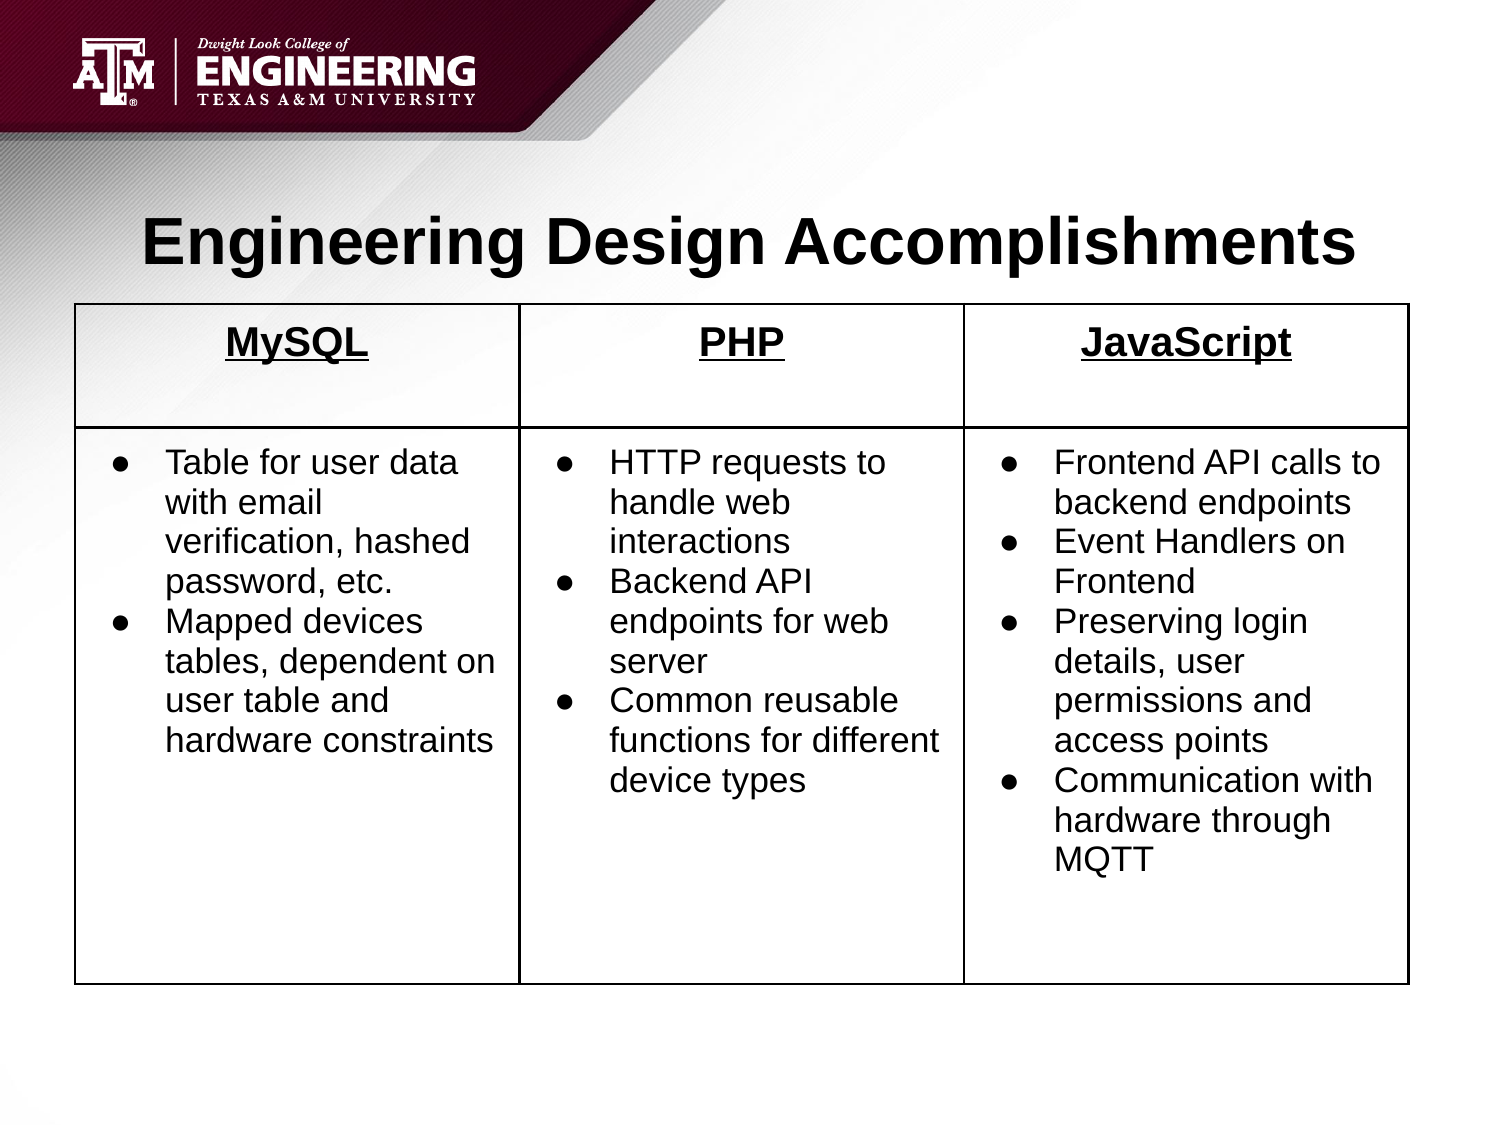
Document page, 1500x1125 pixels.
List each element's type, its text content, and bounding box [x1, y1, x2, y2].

title Engineering Design Accomplishments [75, 172, 1425, 304]
picture [0, 0, 1500, 1125]
table_header MySQL [76, 305, 518, 426]
table_header JavaScript [965, 305, 1407, 426]
table_header PHP [521, 305, 963, 426]
table_cell Frontend API calls to backend endpoints Event Handlers on Frontend Preserving login details, user permissions and access points Communication with hardware through MQTT [965, 429, 1407, 983]
table_cell HTTP requests to handle web interactions Backend API endpoints for web server Common reusable functions for different device types [521, 429, 963, 983]
table_cell Table for user data with email verification, hashed password, etc. Mapped devices tables, dependent on user table and hardware constraints [76, 429, 518, 983]
